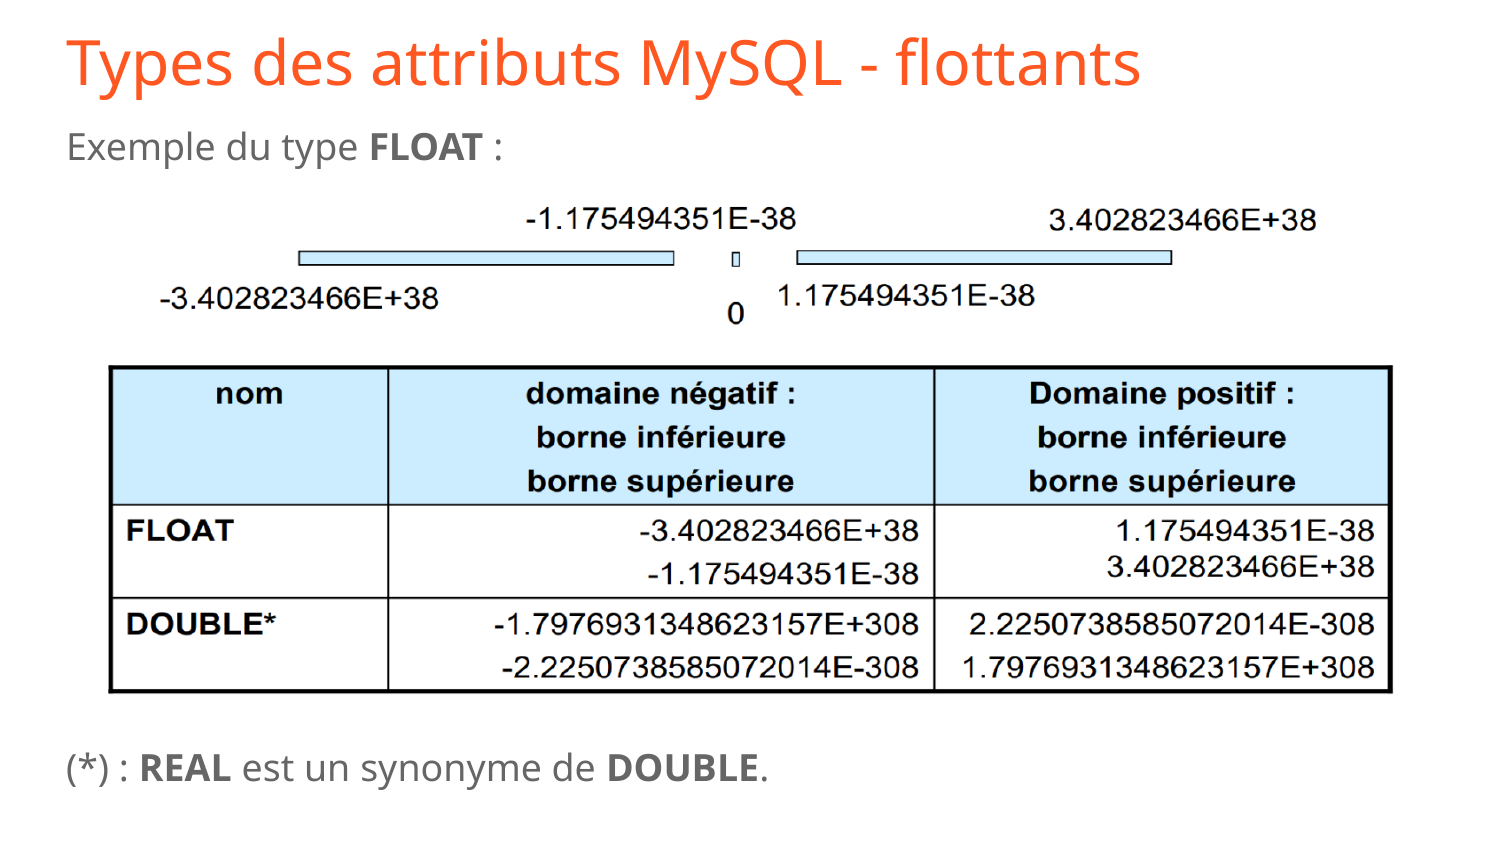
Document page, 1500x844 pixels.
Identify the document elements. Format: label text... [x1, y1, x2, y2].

title Types des attributs MySQL - flottants [51, 7, 1449, 101]
picture [97, 178, 1403, 707]
list Exemple du type FLOAT : (*) : REAL est un synonyme de DOUBLE. [51, 101, 1449, 837]
